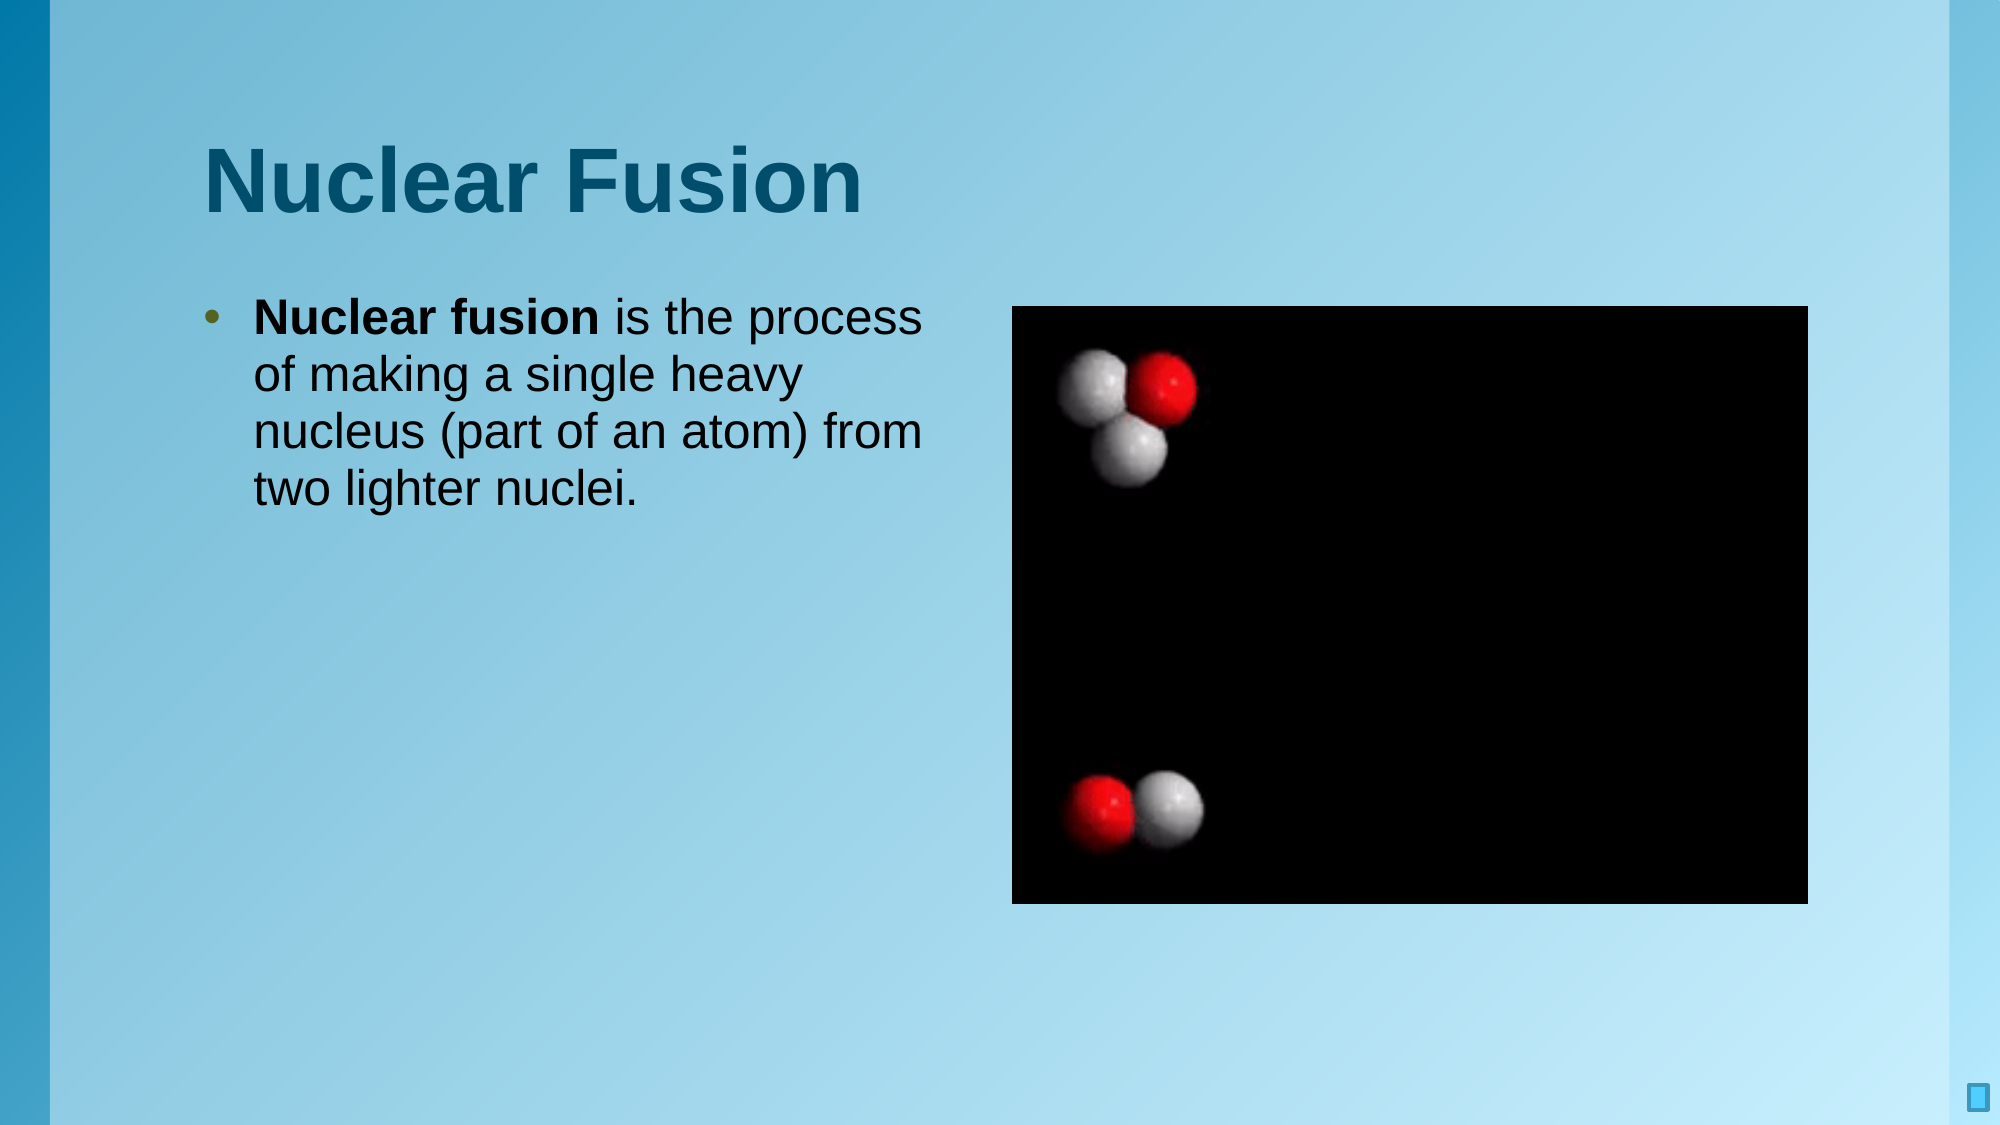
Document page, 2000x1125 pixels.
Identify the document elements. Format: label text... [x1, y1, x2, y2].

title Nuclear Fusion [183, 12, 1850, 242]
list Nuclear fusion is the process of making a single heavy nucleus (part of an atom) from two lighter nuclei. [183, 279, 998, 1013]
text_box [1967, 1083, 1990, 1112]
picture [1012, 306, 1809, 904]
